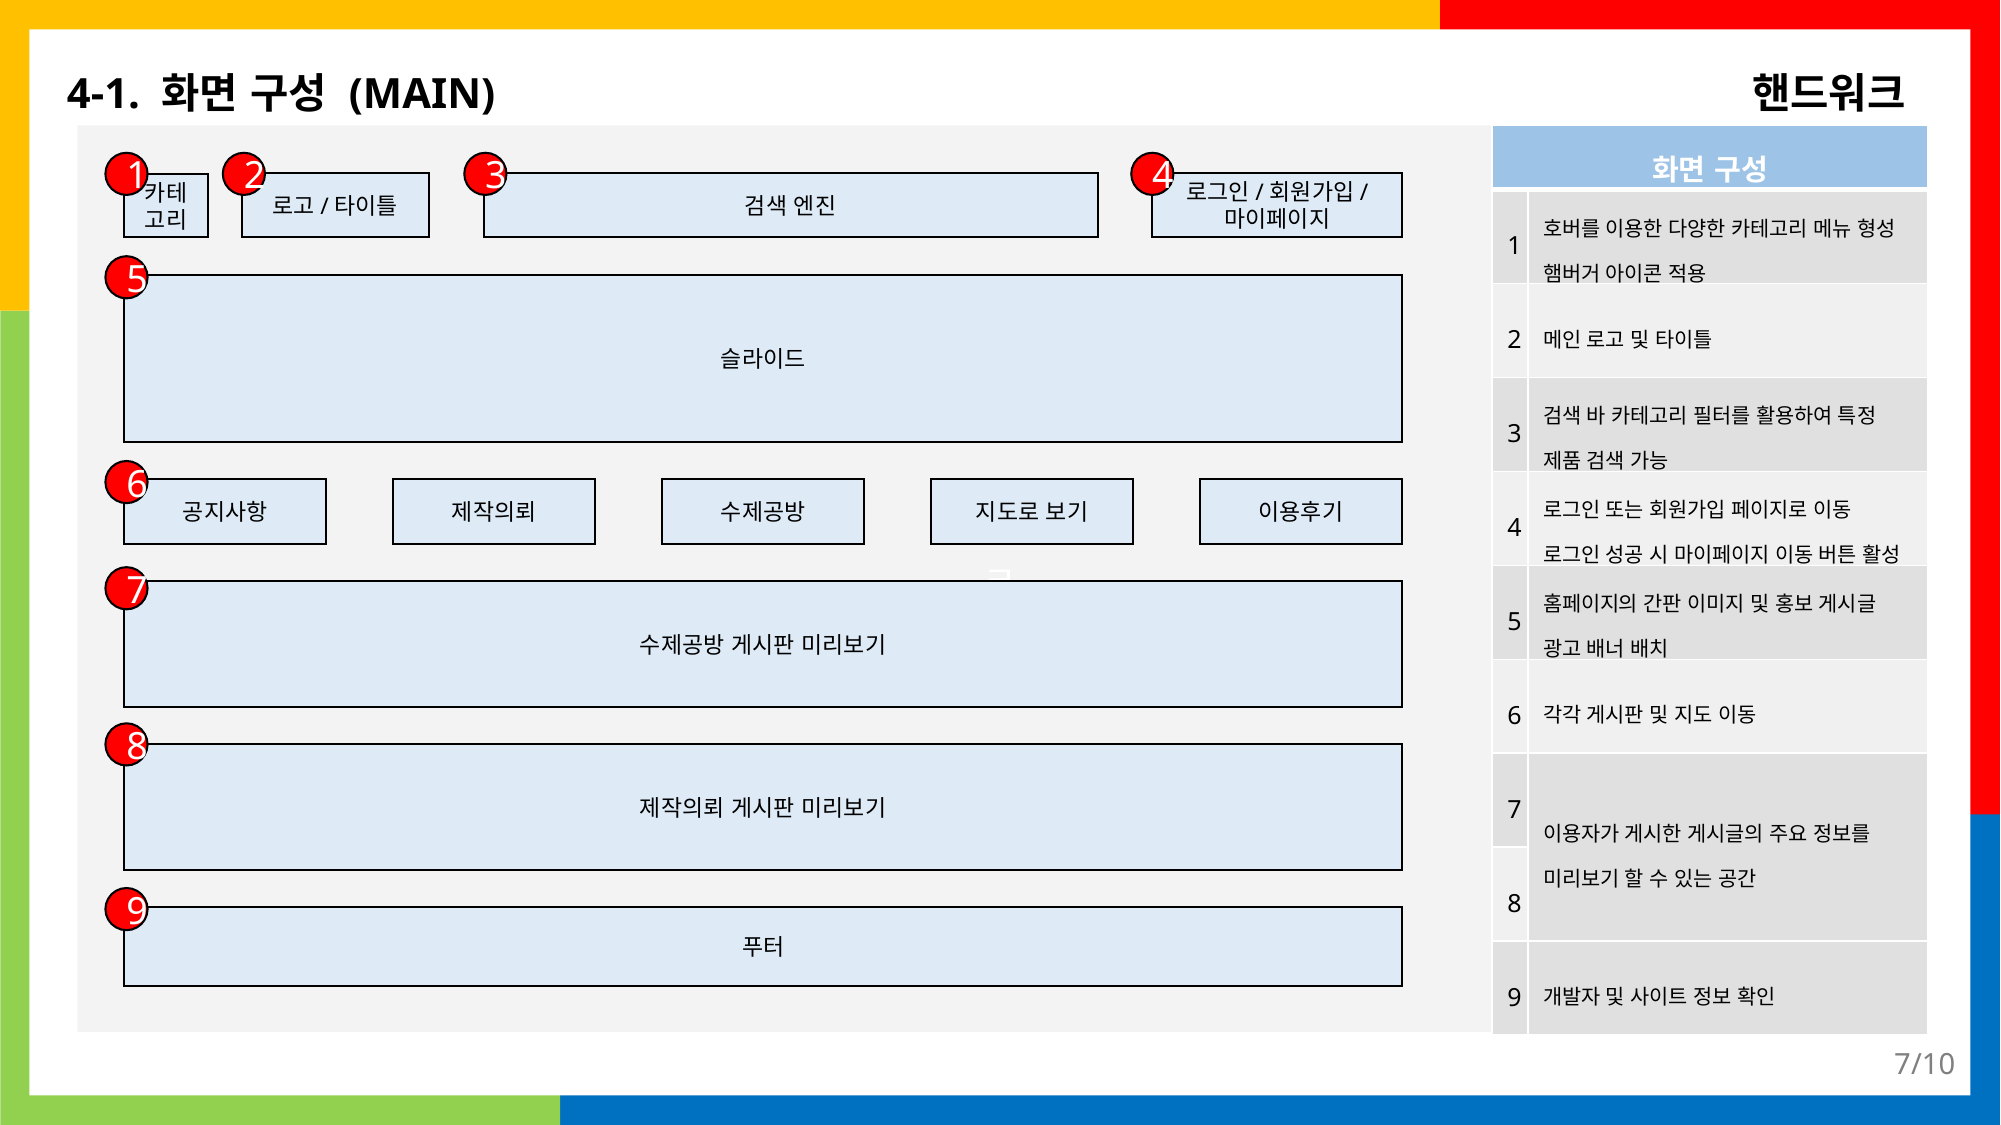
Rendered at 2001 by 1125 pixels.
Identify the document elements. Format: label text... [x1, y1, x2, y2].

text_box 4 [1130, 151, 1175, 196]
table_cell 1 [1493, 192, 1527, 283]
text_box 7 [104, 566, 149, 611]
text_box 6 [104, 459, 149, 504]
table_cell 이용자가 게시한 게시글의 주요 정보를 미리보기 할 수 있는 공간 [1529, 754, 1927, 940]
text_box 제작의뢰 게시판 미리보기 [123, 743, 1403, 871]
text_box 슬라이드 [123, 274, 1403, 443]
text_box 5 [104, 255, 149, 300]
text_box 3 [463, 151, 508, 196]
table_cell 7 [1493, 754, 1527, 846]
text_box 1 [104, 151, 149, 196]
text_box 푸터 [123, 906, 1403, 987]
text_box 로고/타이틀 [241, 172, 430, 238]
table_cell 메인 로고 및 타이틀 [1529, 284, 1927, 377]
text_box 검색 엔진 [483, 172, 1099, 238]
text_box 2 [221, 151, 267, 196]
text_box 로그인/회원가입/ 마이페이지 [1151, 172, 1403, 238]
table_cell 로그인 또는 회원가입 페이지로 이동 로그인 성공 시 마이페이지 이동 버튼 활성 [1529, 472, 1927, 565]
table_cell 8 [1493, 848, 1527, 940]
table_cell 5 [1493, 566, 1527, 659]
table_cell 2 [1493, 284, 1527, 377]
text_box 핸드워크 [1737, 59, 1921, 125]
table_header 화면 구성 [1493, 126, 1927, 187]
table_cell 9 [1493, 942, 1527, 1034]
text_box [124, 479, 1403, 544]
text_box 카테고리 [123, 173, 209, 238]
table_cell 홈페이지의 간판 이미지 및 홍보 게시글 광고 배너 배치 [1529, 566, 1927, 659]
table_cell 호버를 이용한 다양한 카테고리 메뉴 형성 햄버거 아이콘 적용 [1529, 192, 1927, 283]
table_cell 4 [1493, 472, 1527, 565]
text_box 4-1. 화면 구성 (MAIN) [52, 59, 511, 125]
text_box ㅋ [76, 124, 1491, 1033]
table_cell 3 [1493, 378, 1527, 471]
table_cell 6 [1493, 660, 1527, 752]
table_cell 각각 게시판 및 지도 이동 [1529, 660, 1927, 752]
table_cell 검색 바 카테고리 필터를 활용하여 특정 제품 검색 가능 [1529, 378, 1927, 471]
text_box 9 [104, 886, 149, 932]
text_box 수제공방 게시판 미리보기 [123, 580, 1403, 708]
text_box 8 [104, 722, 149, 767]
table_cell 개발자 및 사이트 정보 확인 [1529, 942, 1927, 1034]
